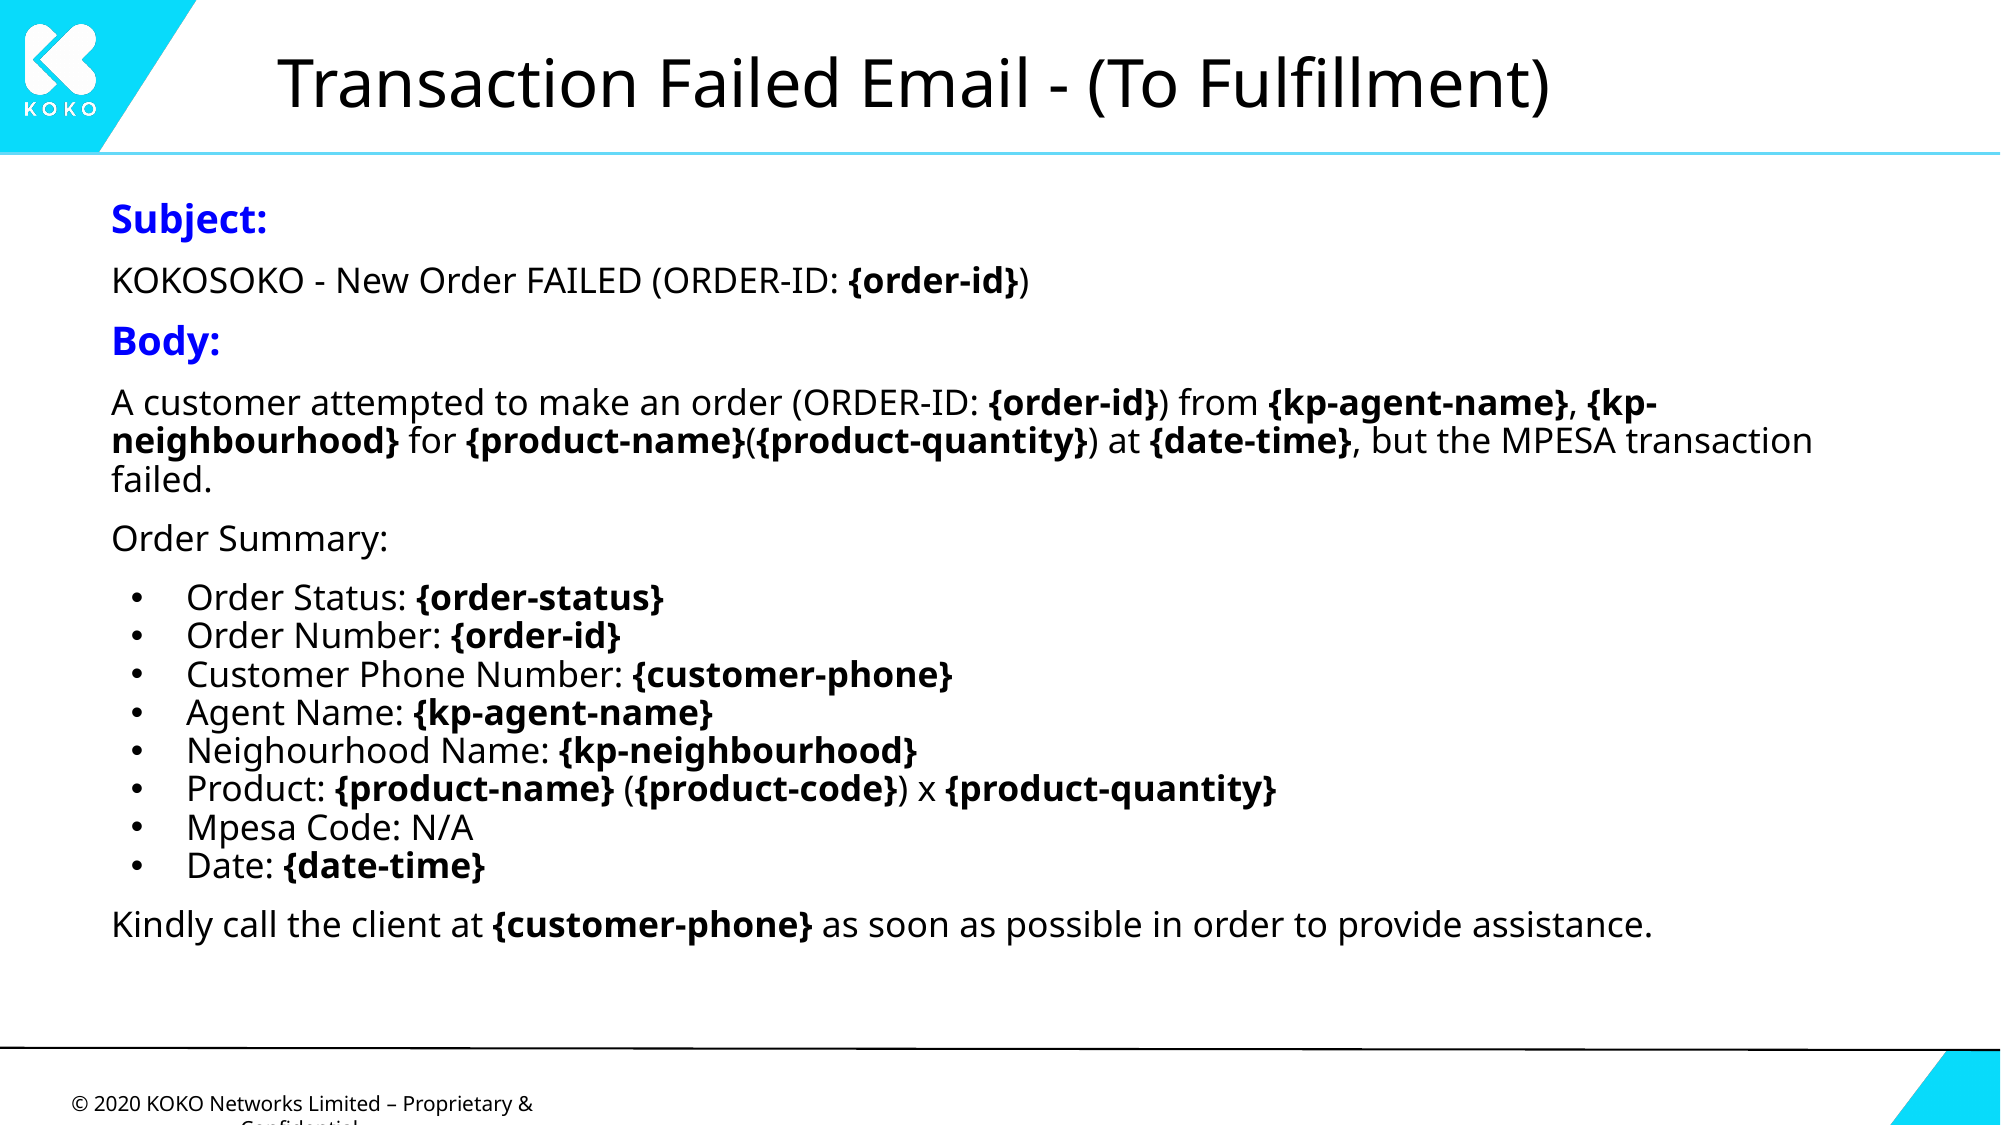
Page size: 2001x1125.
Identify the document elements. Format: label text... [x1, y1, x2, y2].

picture [1891, 1051, 2001, 1125]
subtitle Subject: KOKOSOKO - New Order FAILED (ORDER-ID: {order-id}) Body: A customer attempted to make an order (ORDER-ID: {order-id}) from {kp-agent-name}, {kp-neighbourhood} for {product-name}({product-quantity}) at {date-time}, but the MPESA transaction failed. Order Summary: Order Status: {order-status} Order Number: {order-id} Customer Phone Number: {customer-phone} Agent Name: {kp-agent-name} Neighourhood Name: {kp-neighbourhood} Product: {product-name} ({product-code}) x {product-quantity} Mpesa Code: N/A Date: {date-time} Kindly call the client at {customer-phone} as soon as possible in order to provide assistance. [95, 191, 1917, 1033]
picture [0, 0, 197, 152]
title Transaction Failed Email - (To Fulfillment) [262, 20, 1917, 152]
